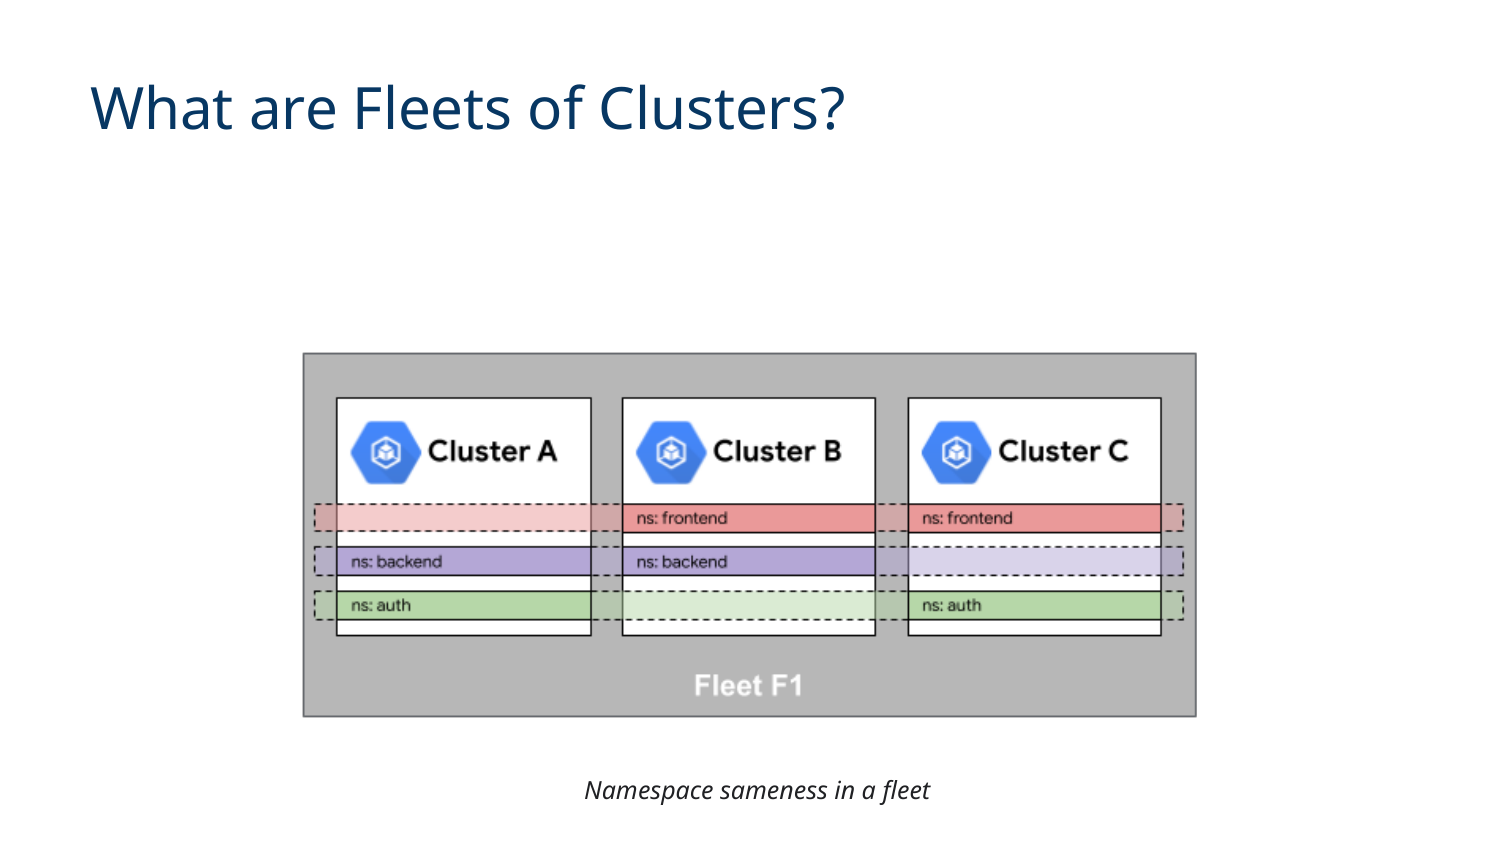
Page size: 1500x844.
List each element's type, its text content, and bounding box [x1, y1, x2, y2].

title What are Fleets of Clusters? [75, 56, 1423, 166]
text_box Namespace sameness in a fleet [385, 755, 1130, 820]
picture [299, 350, 1201, 719]
